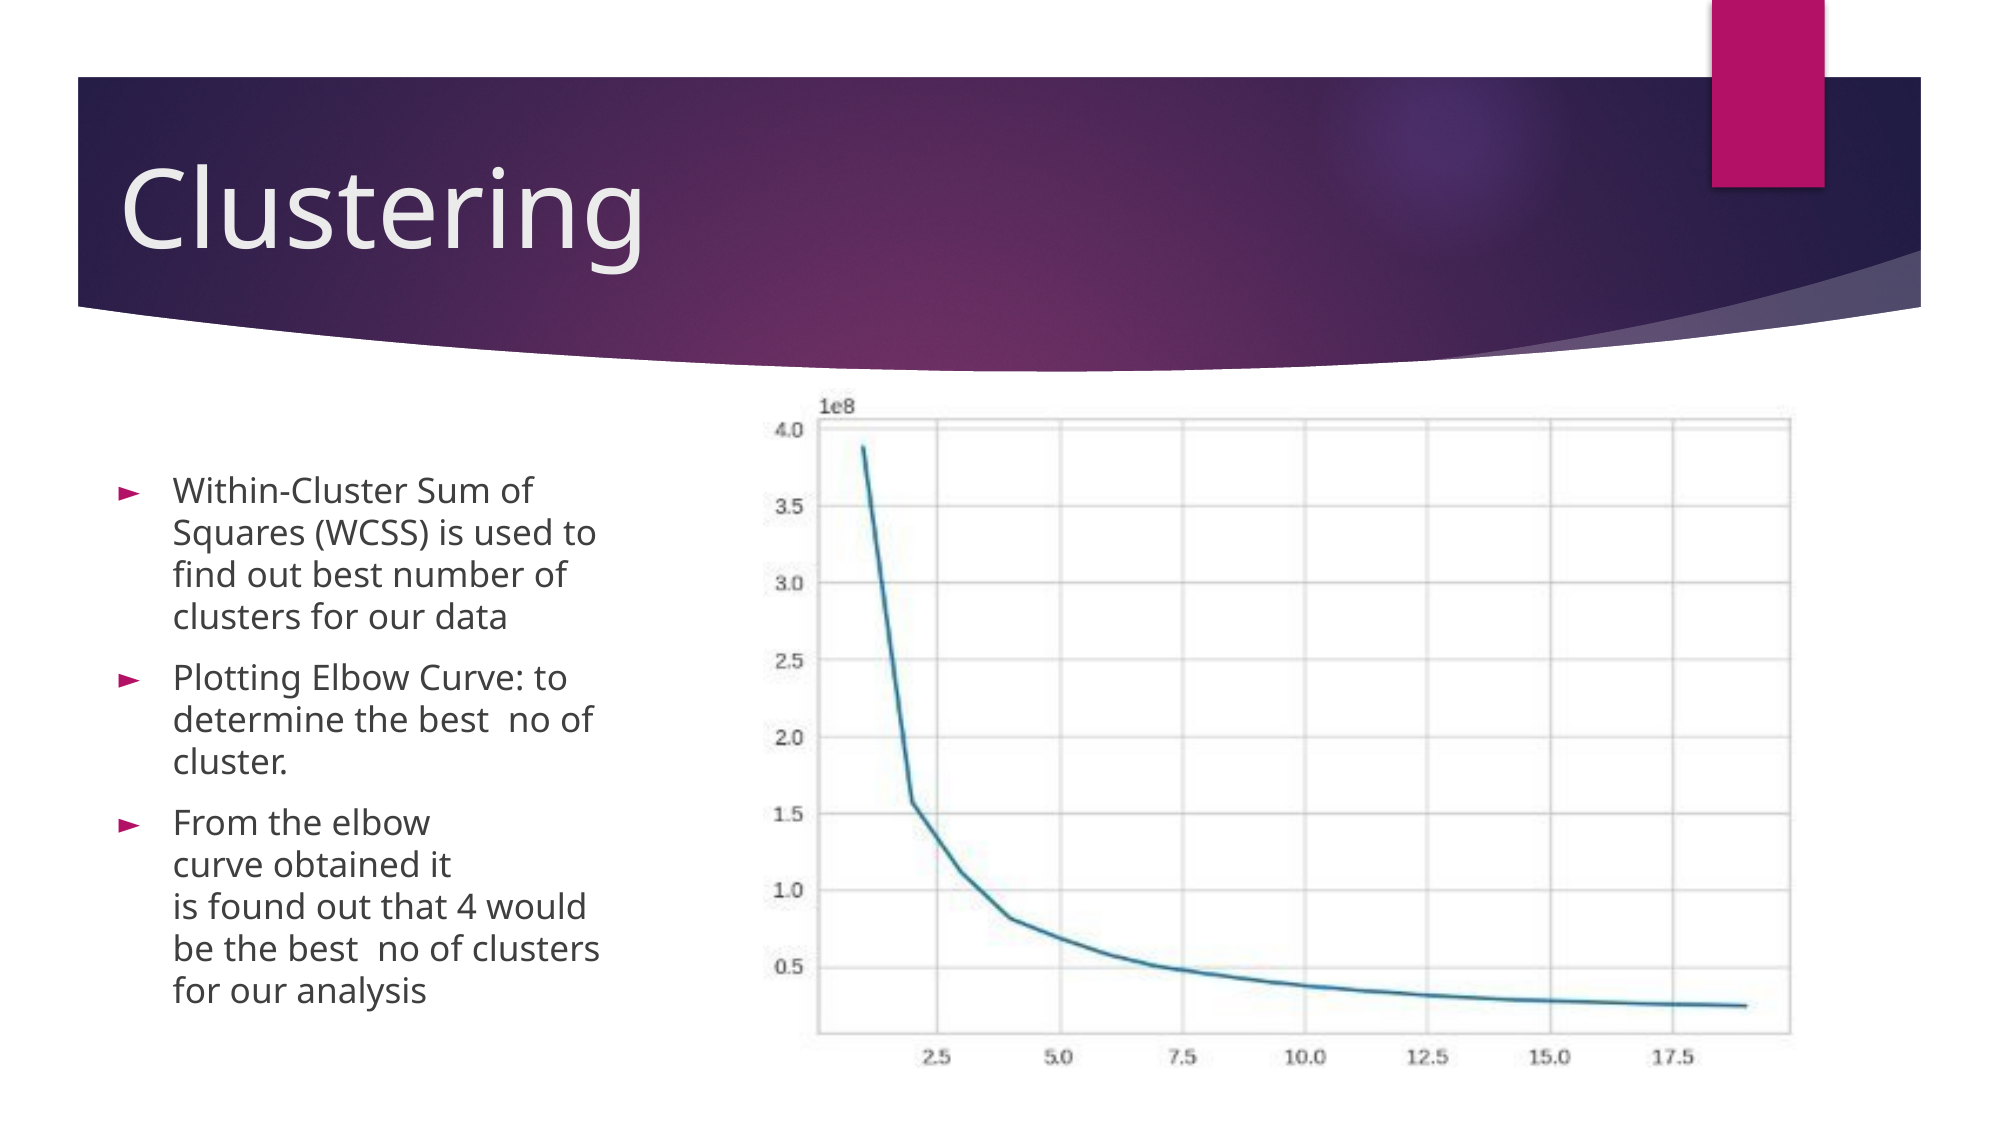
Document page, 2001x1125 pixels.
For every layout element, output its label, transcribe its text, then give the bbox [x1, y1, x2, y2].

picture [79, 78, 1920, 371]
list Within-Cluster Sum of Squares (WCSS) is used to find out best number of clusters for our data Plotting Elbow Curve: to determine the best no of cluster. From the elbow curve obtained it is found out that 4 would be the best no of clusters for our analysis [103, 460, 666, 1020]
title Clustering [103, 0, 666, 279]
picture [763, 388, 1818, 1078]
